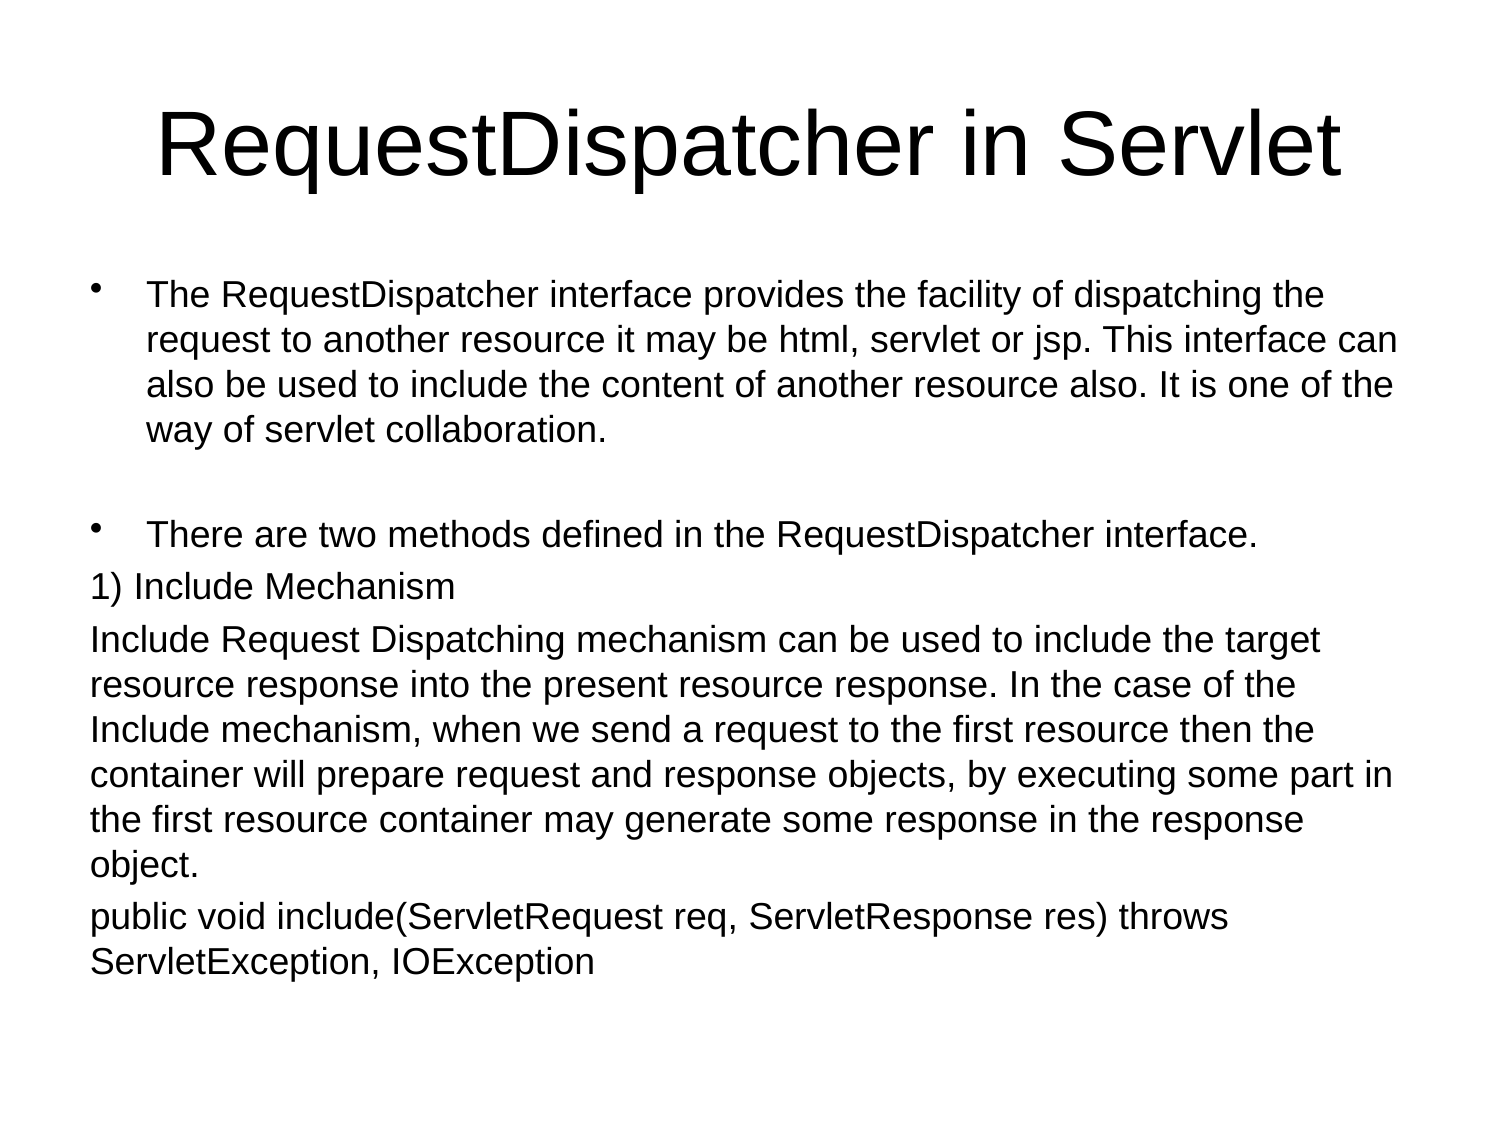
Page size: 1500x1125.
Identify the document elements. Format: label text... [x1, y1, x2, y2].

list The RequestDispatcher interface provides the facility of dispatching the request to another resource it may be html, servlet or jsp. This interface can also be used to include the content of another resource also. It is one of the way of servlet collaboration. There are two methods defined in the RequestDispatcher interface. 1) Include Mechanism Include Request Dispatching mechanism can be used to include the target resource response into the present resource response. In the case of the Include mechanism, when we send a request to the first resource then the container will prepare request and response objects, by executing some part in the first resource container may generate some response in the response object. public void include(ServletRequest req, ServletResponse res) throws ServletException, IOException [74, 262, 1426, 1006]
title RequestDispatcher in Servlet [74, 44, 1426, 233]
